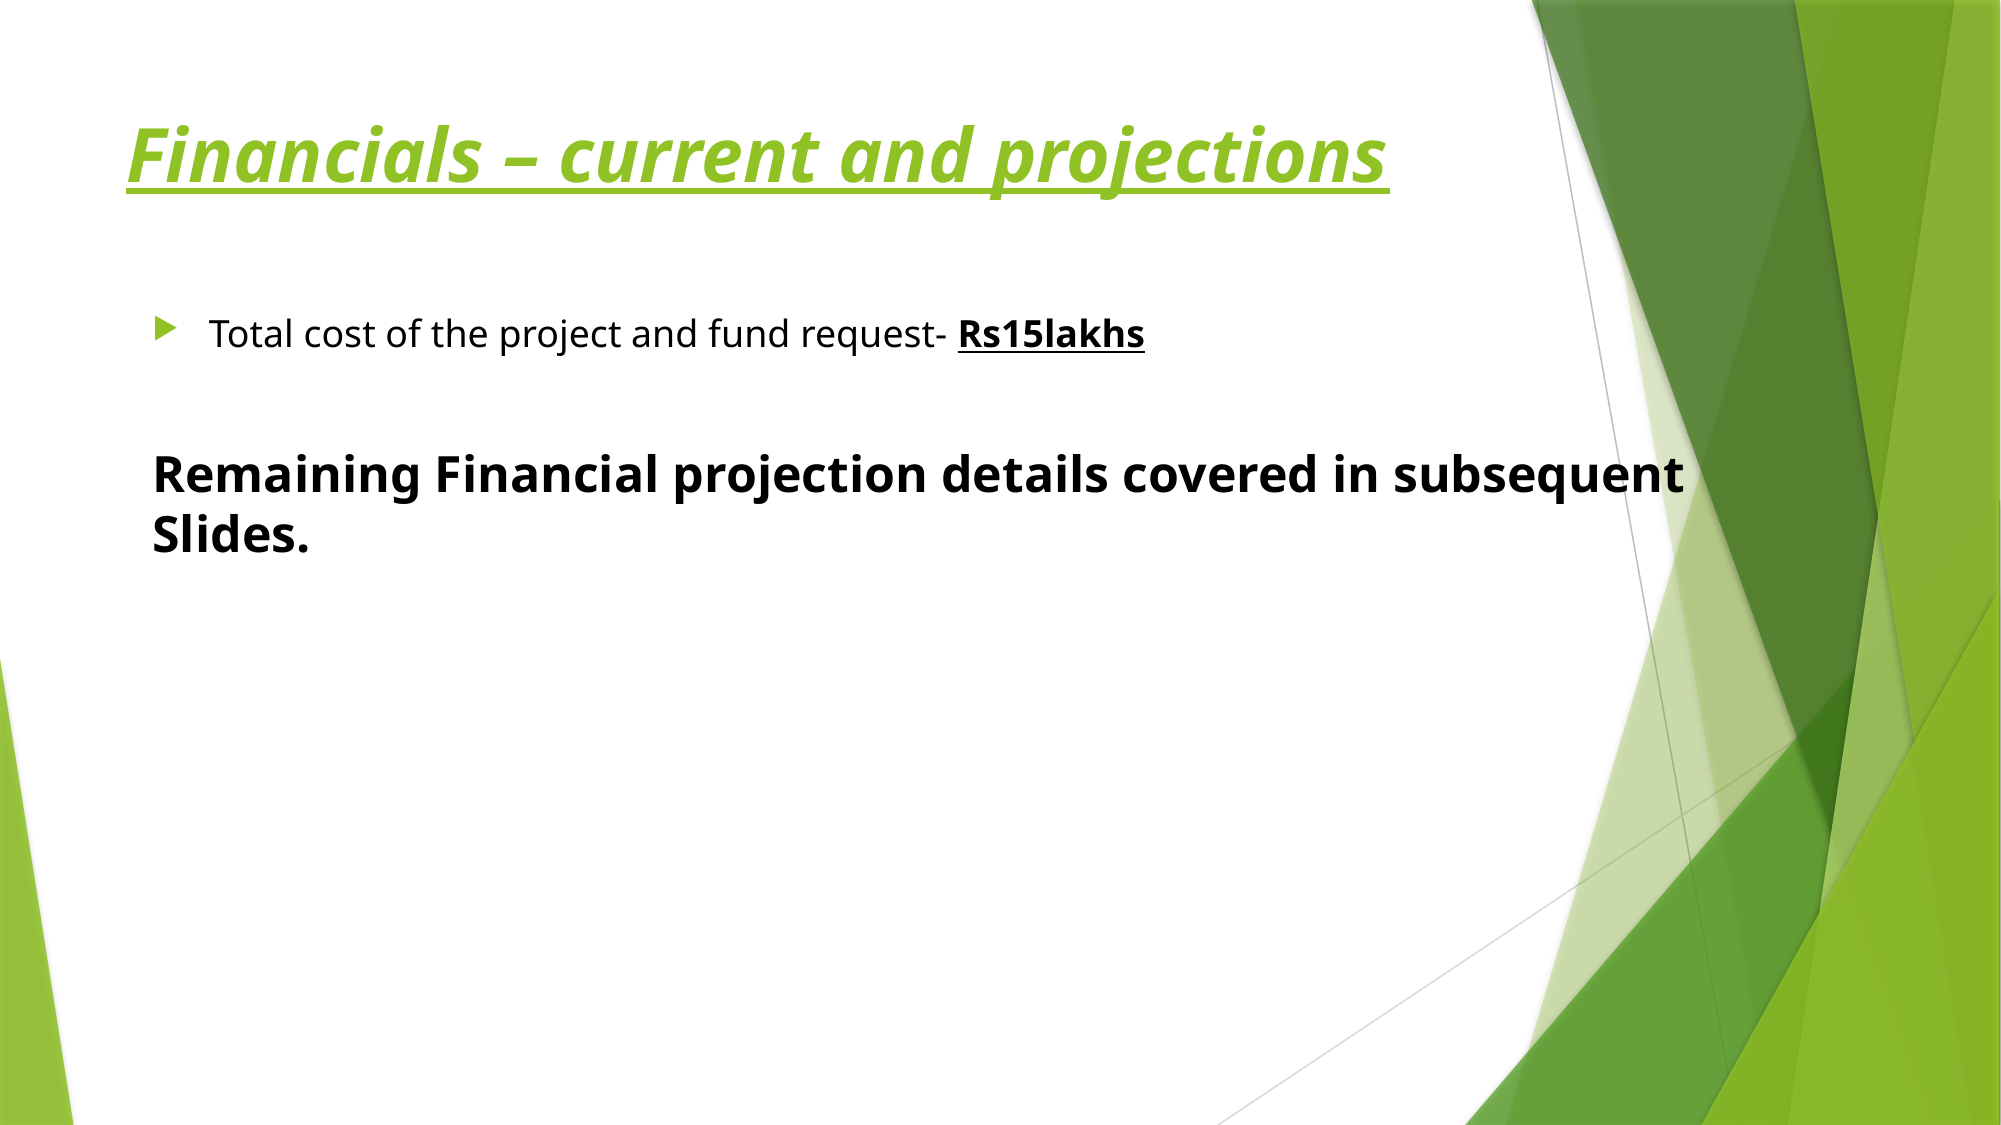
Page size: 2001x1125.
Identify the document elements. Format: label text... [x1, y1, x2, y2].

list Total cost of the project and fund request- Rs15lakhs Remaining Financial projection details covered in subsequent Slides. [137, 236, 1863, 1014]
title Financials – current and projections [111, 99, 1522, 317]
